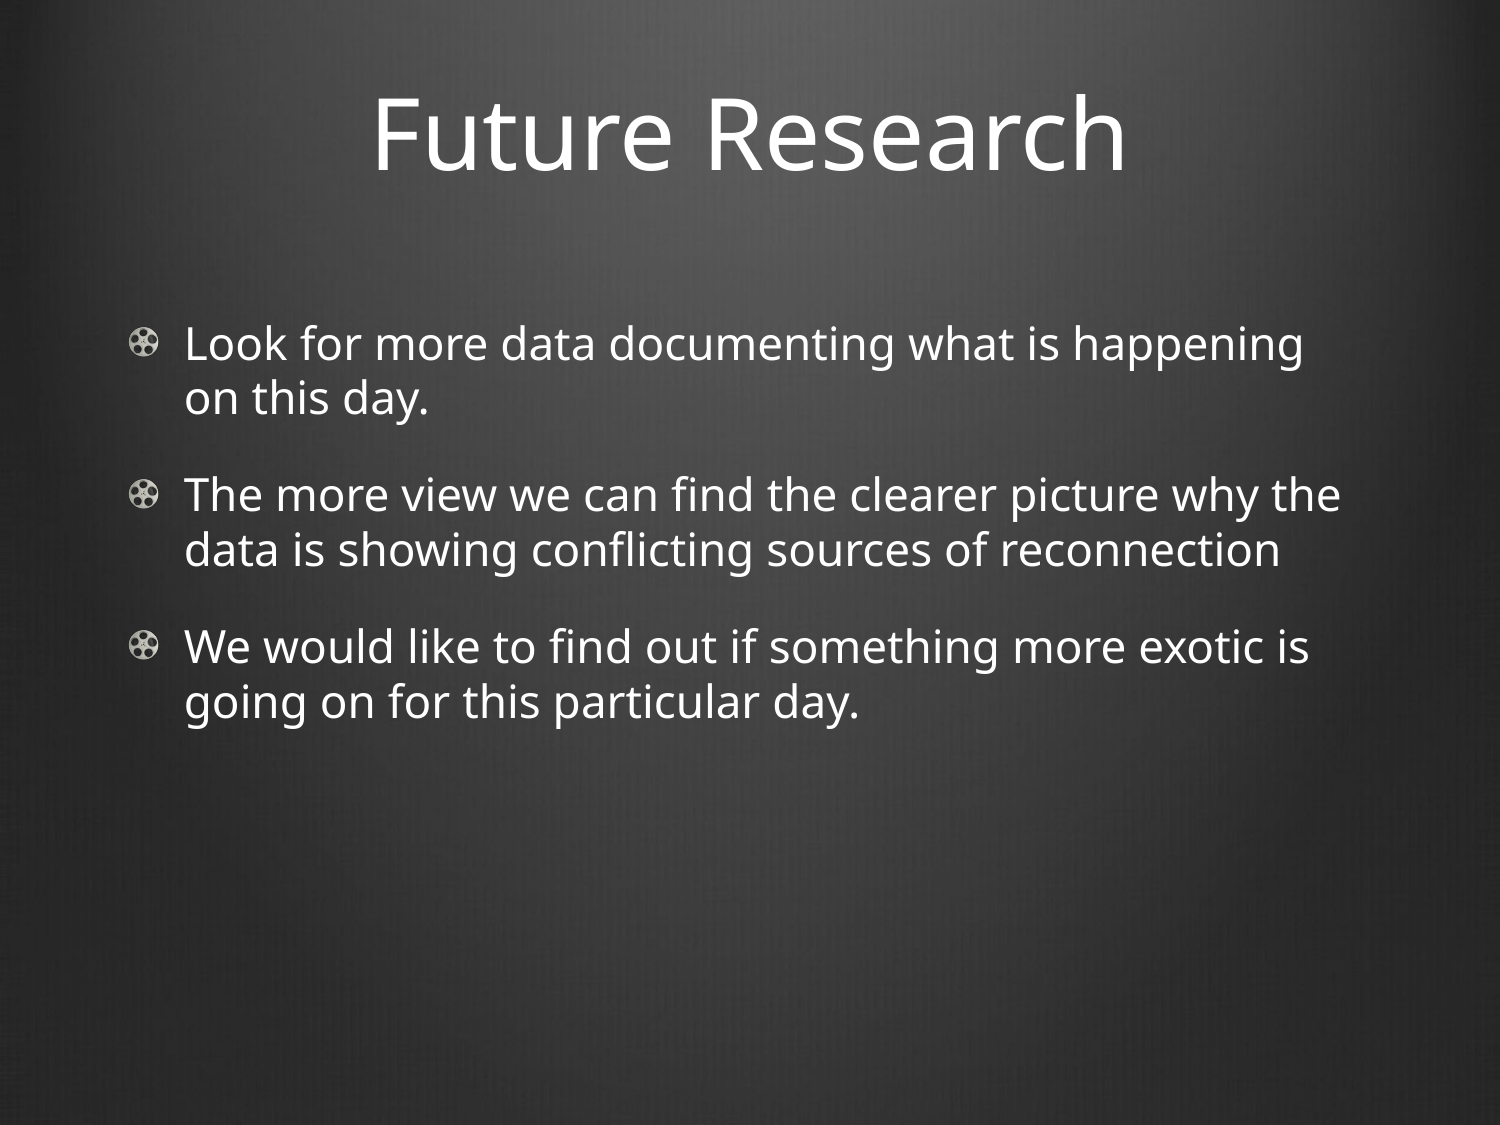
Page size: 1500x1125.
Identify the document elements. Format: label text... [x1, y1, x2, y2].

picture [127, 325, 160, 358]
title Future Research [112, 13, 1388, 248]
list Look for more data documenting what is happening on this day. The more view we can find the clearer picture why the data is showing conflicting sources of reconnection We would like to find out if something more exotic is going on for this particular day. [112, 306, 1388, 1005]
picture [127, 628, 160, 661]
picture [127, 477, 160, 510]
